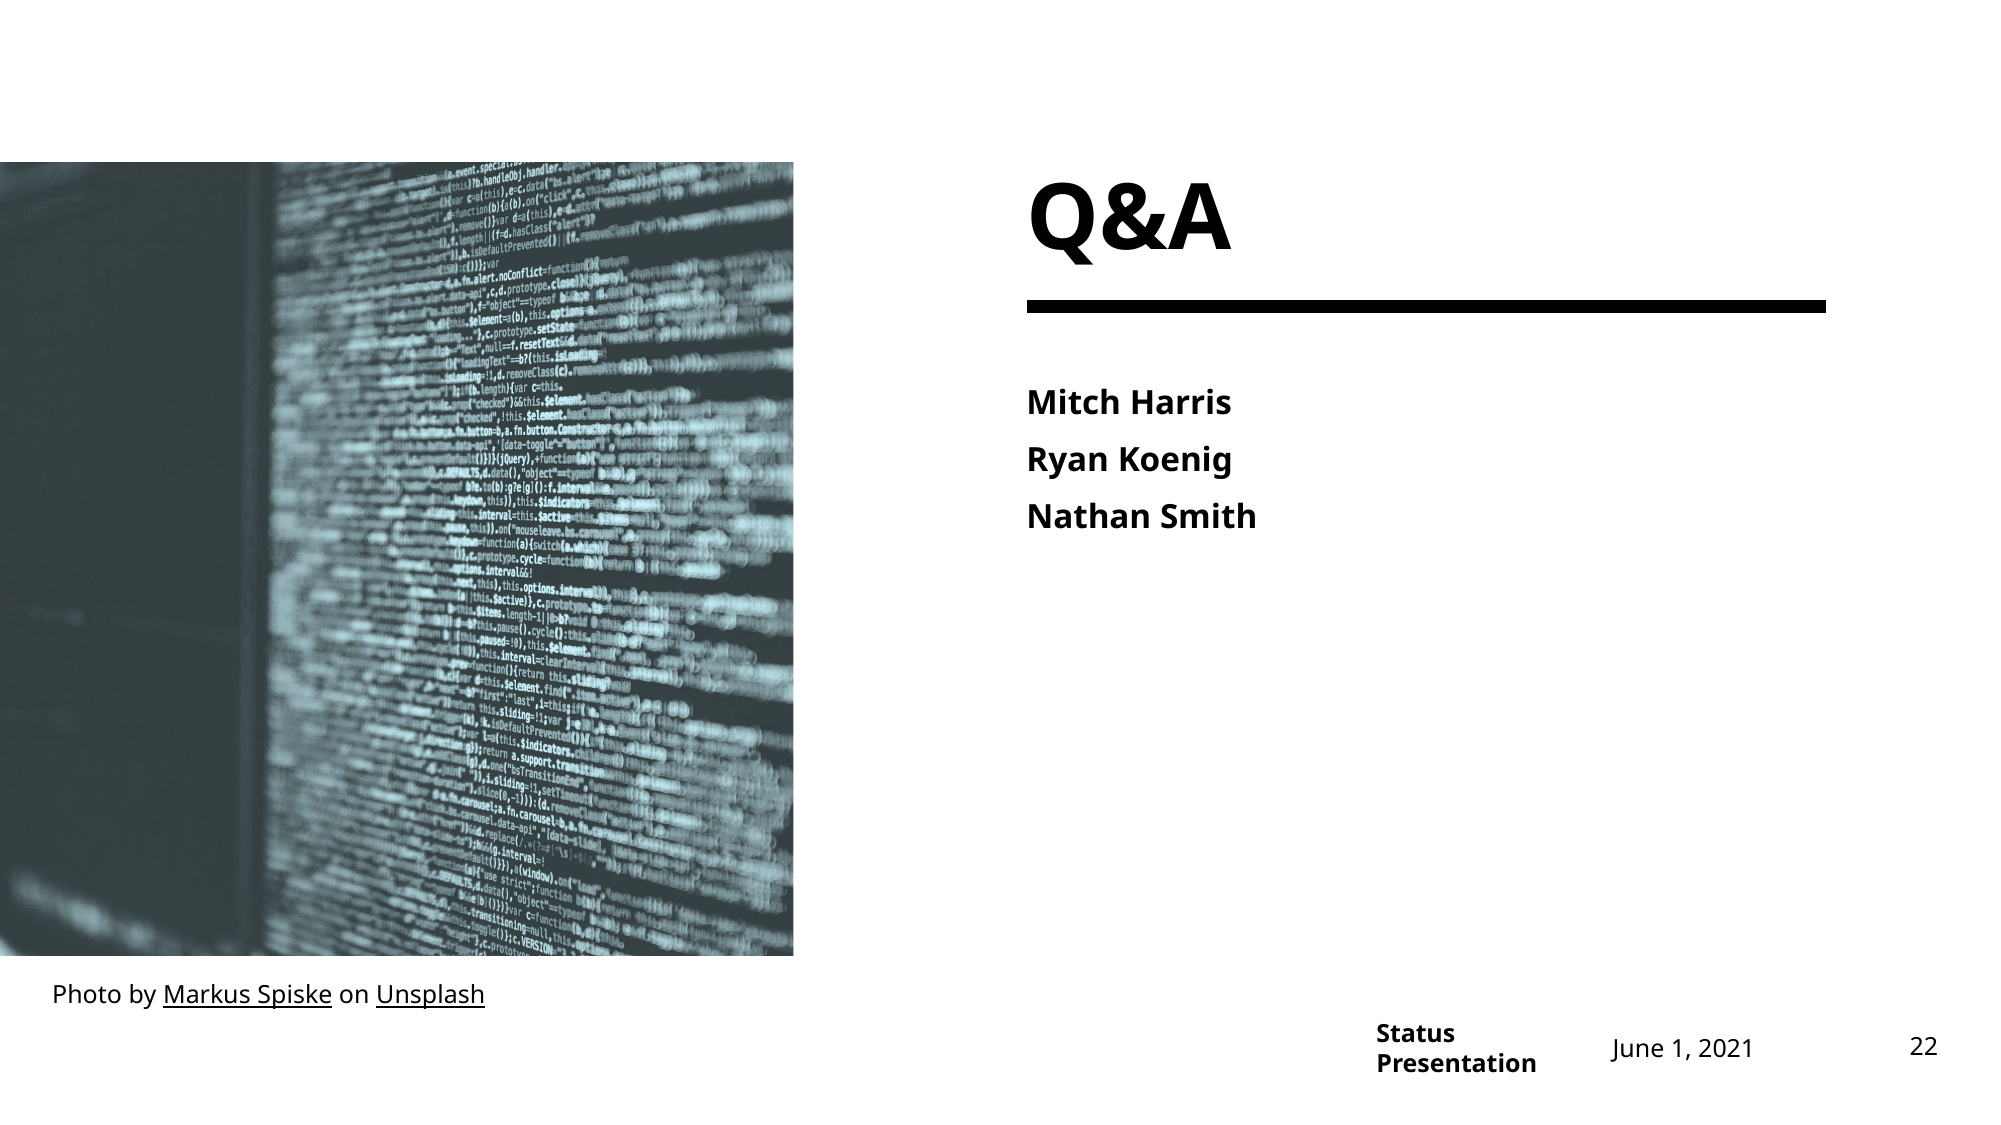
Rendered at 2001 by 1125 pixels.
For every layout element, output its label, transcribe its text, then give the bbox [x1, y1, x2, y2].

text_box Photo by Markus Spiske on Unsplash [37, 971, 757, 1021]
list Mitch Harris Ryan Koenig Nathan Smith [1026, 386, 1827, 576]
slide_number 22 [1885, 1032, 1954, 1063]
picture [0, 162, 794, 957]
title Q&A [1026, 163, 1827, 270]
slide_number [1612, 1032, 1863, 1063]
footer Status Presentation [1361, 1032, 1602, 1063]
